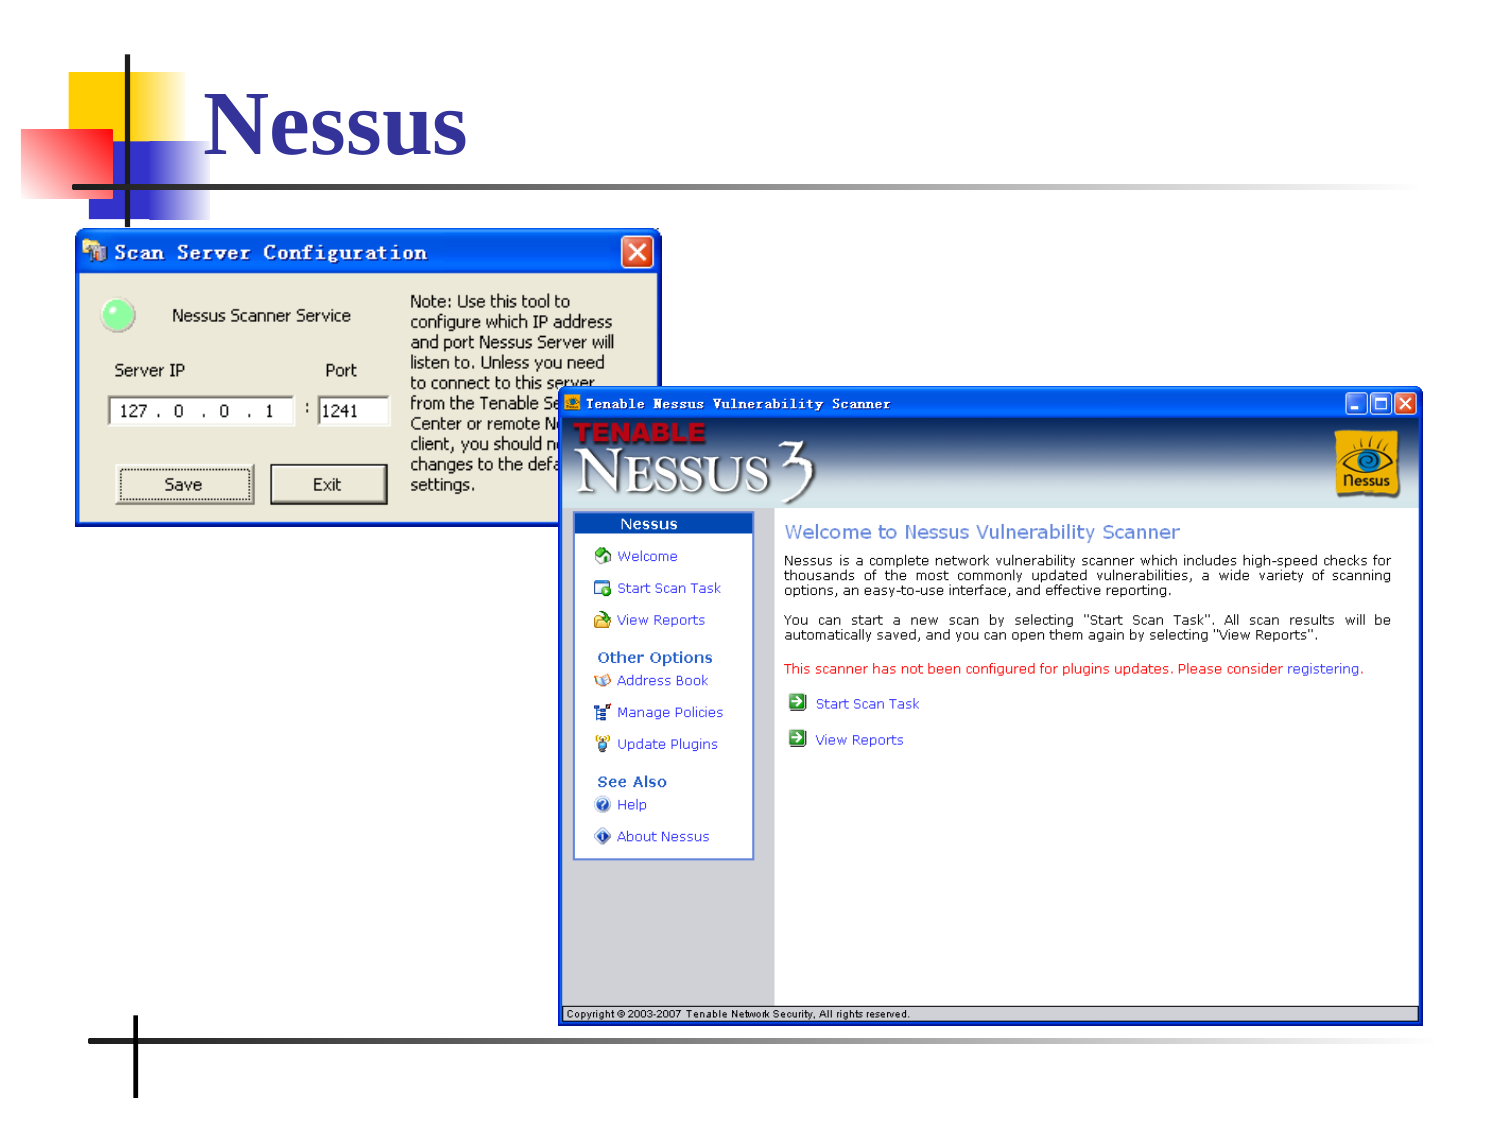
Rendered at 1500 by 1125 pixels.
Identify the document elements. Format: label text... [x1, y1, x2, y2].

title Nessus [188, 23, 1468, 181]
picture [75, 227, 1423, 1026]
